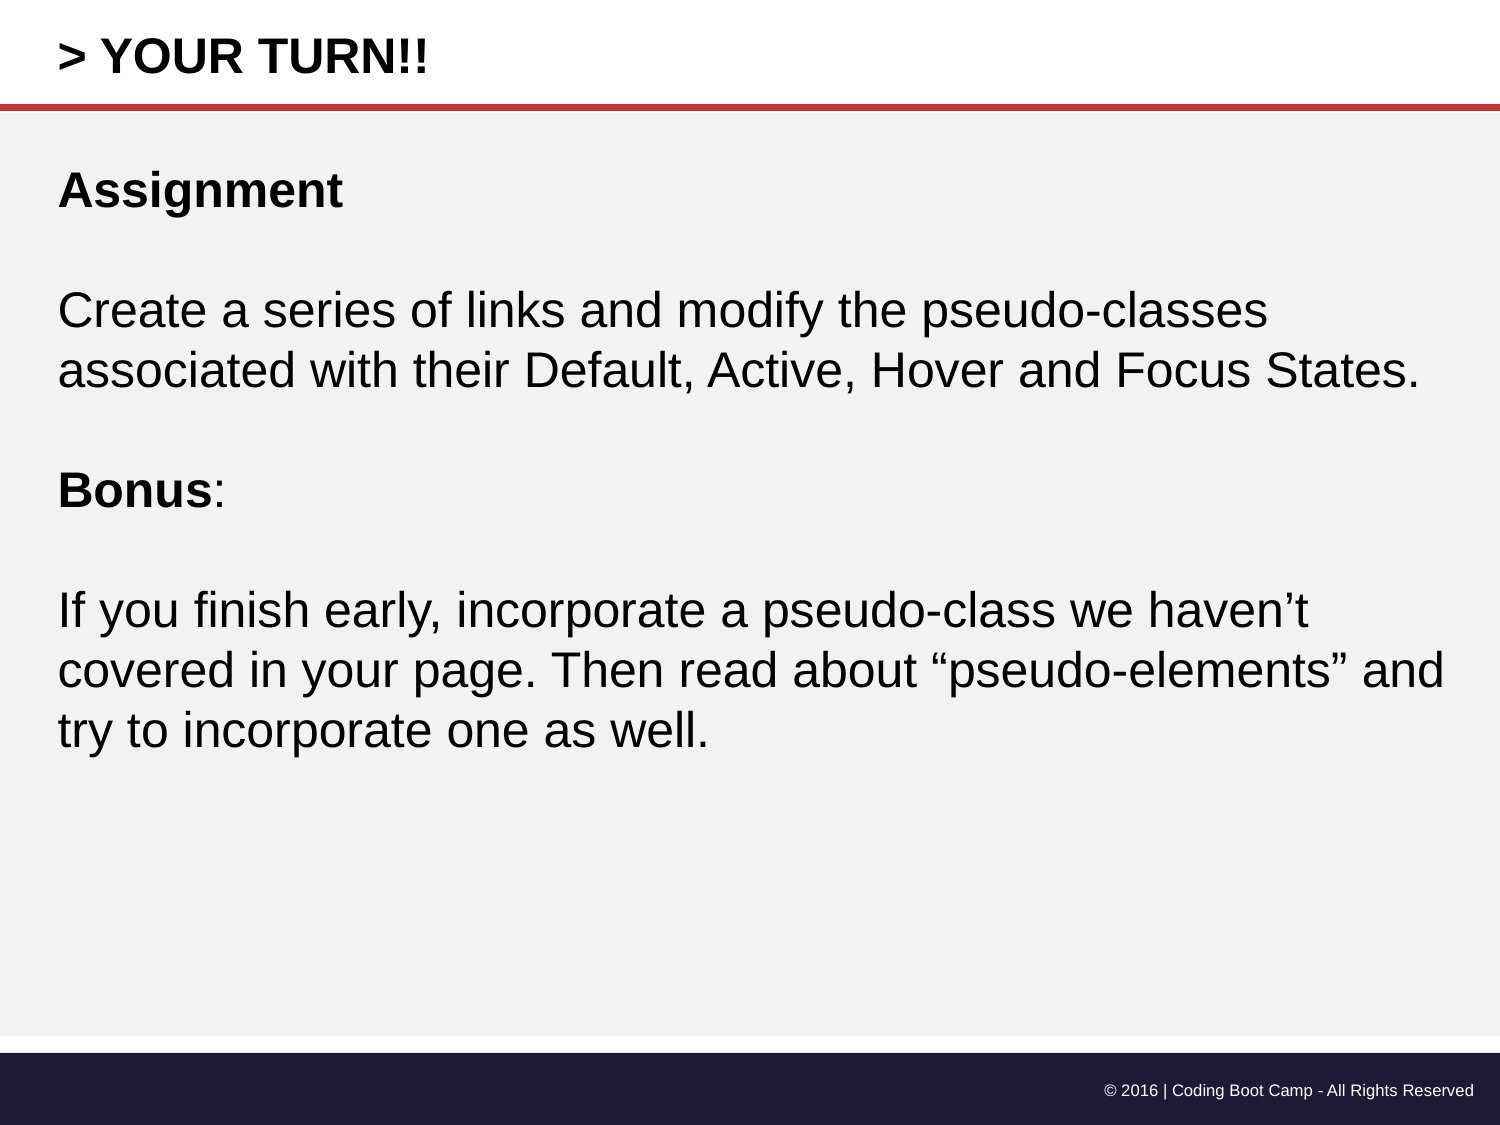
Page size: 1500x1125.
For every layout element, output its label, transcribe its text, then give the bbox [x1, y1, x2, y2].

text_box Assignment Create a series of links and modify the pseudo-classes associated with their Default, Active, Hover and Focus States. Bonus: If you finish early, incorporate a pseudo-class we haven’t covered in your page. Then read about “pseudo-elements” and try to incorporate one as well. [49, 149, 1475, 765]
text_box > YOUR TURN!! [50, 16, 913, 91]
text_box [0, 113, 1500, 1037]
